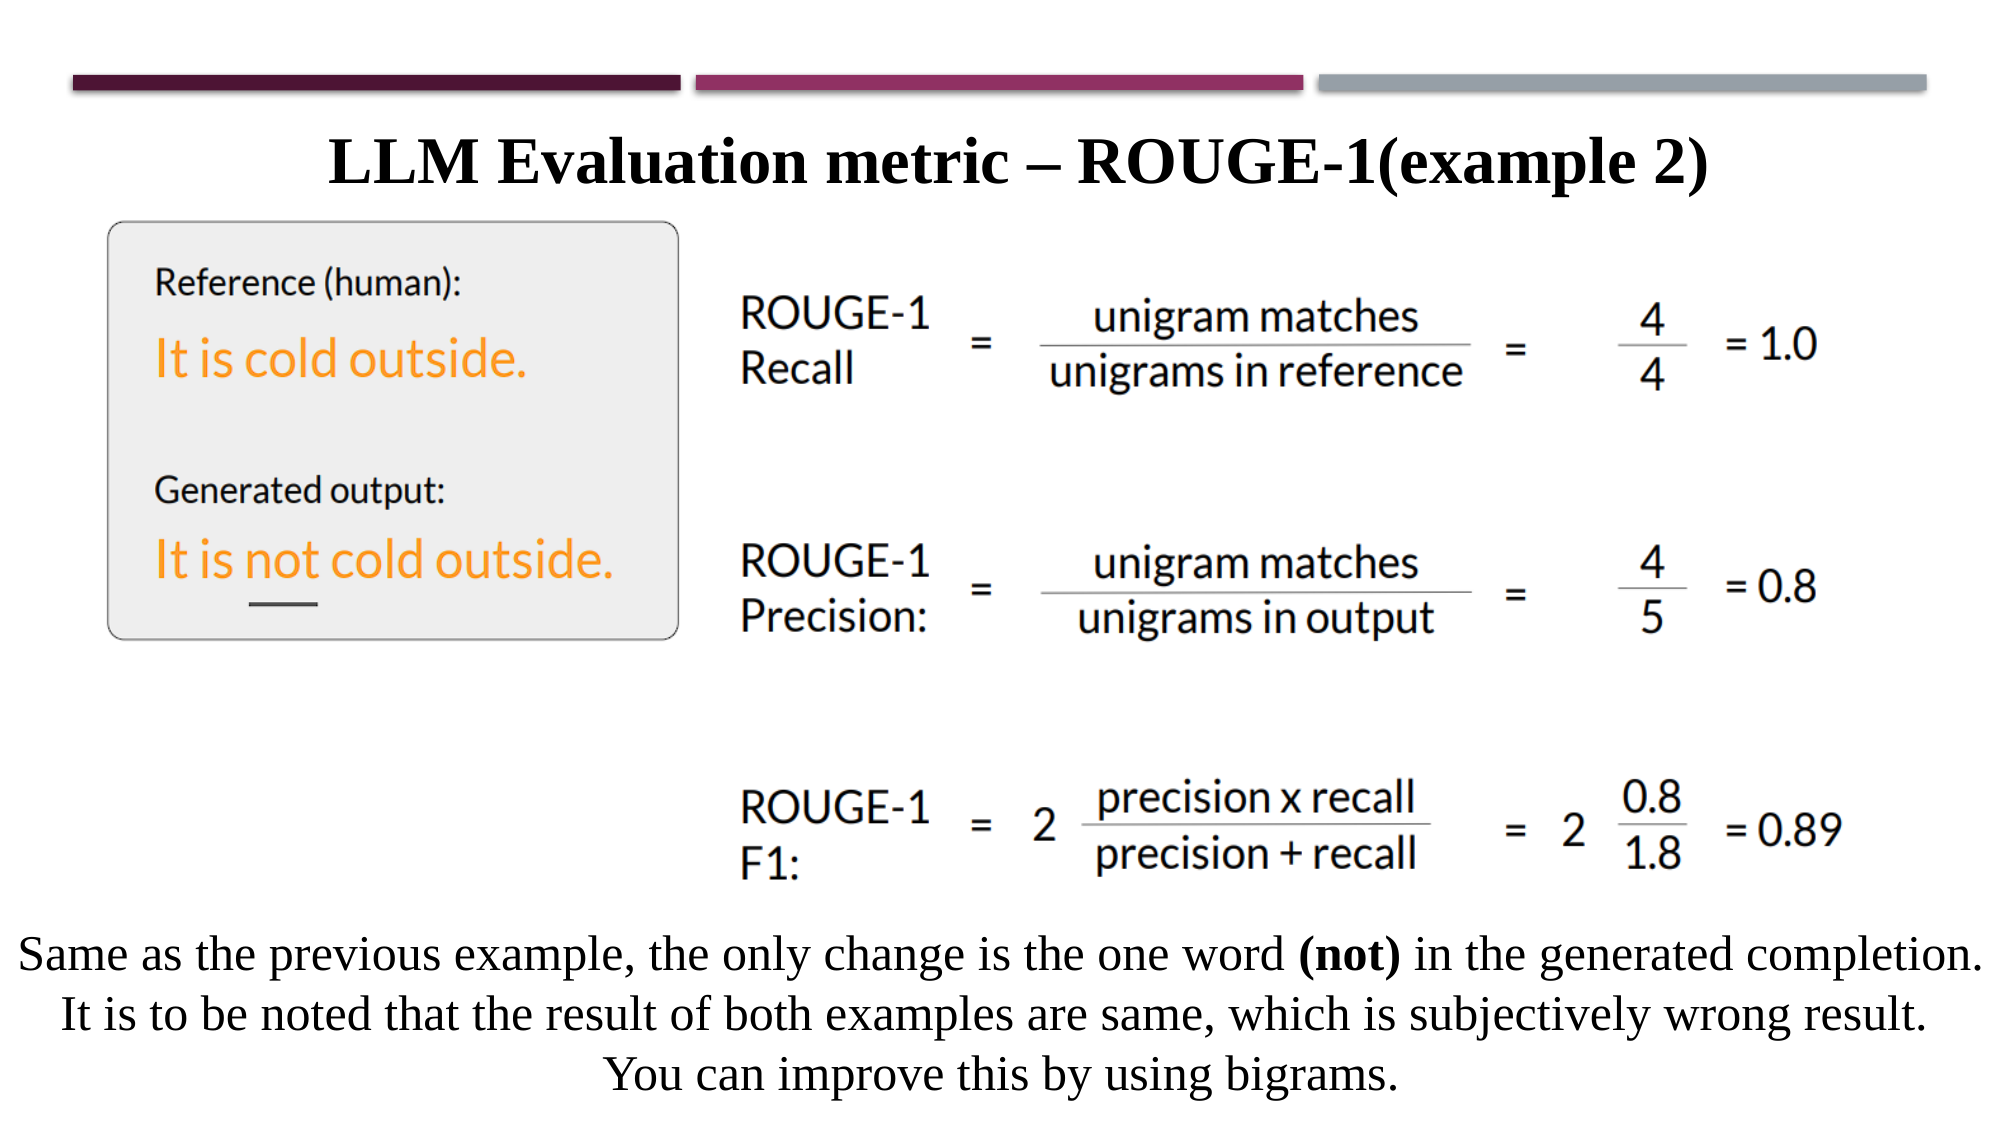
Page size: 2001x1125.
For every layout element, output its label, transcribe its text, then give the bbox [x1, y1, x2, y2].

picture [82, 179, 1907, 945]
text_box Same as the previous example, the only change is the one word (not) in the generated completion. It is to be noted that the result of both examples are same, which is subjectively wrong result. You can improve this by using bigrams. [0, 896, 2000, 1125]
list LLM Evaluation metric – ROUGE-1(example 2) [39, 80, 2000, 235]
